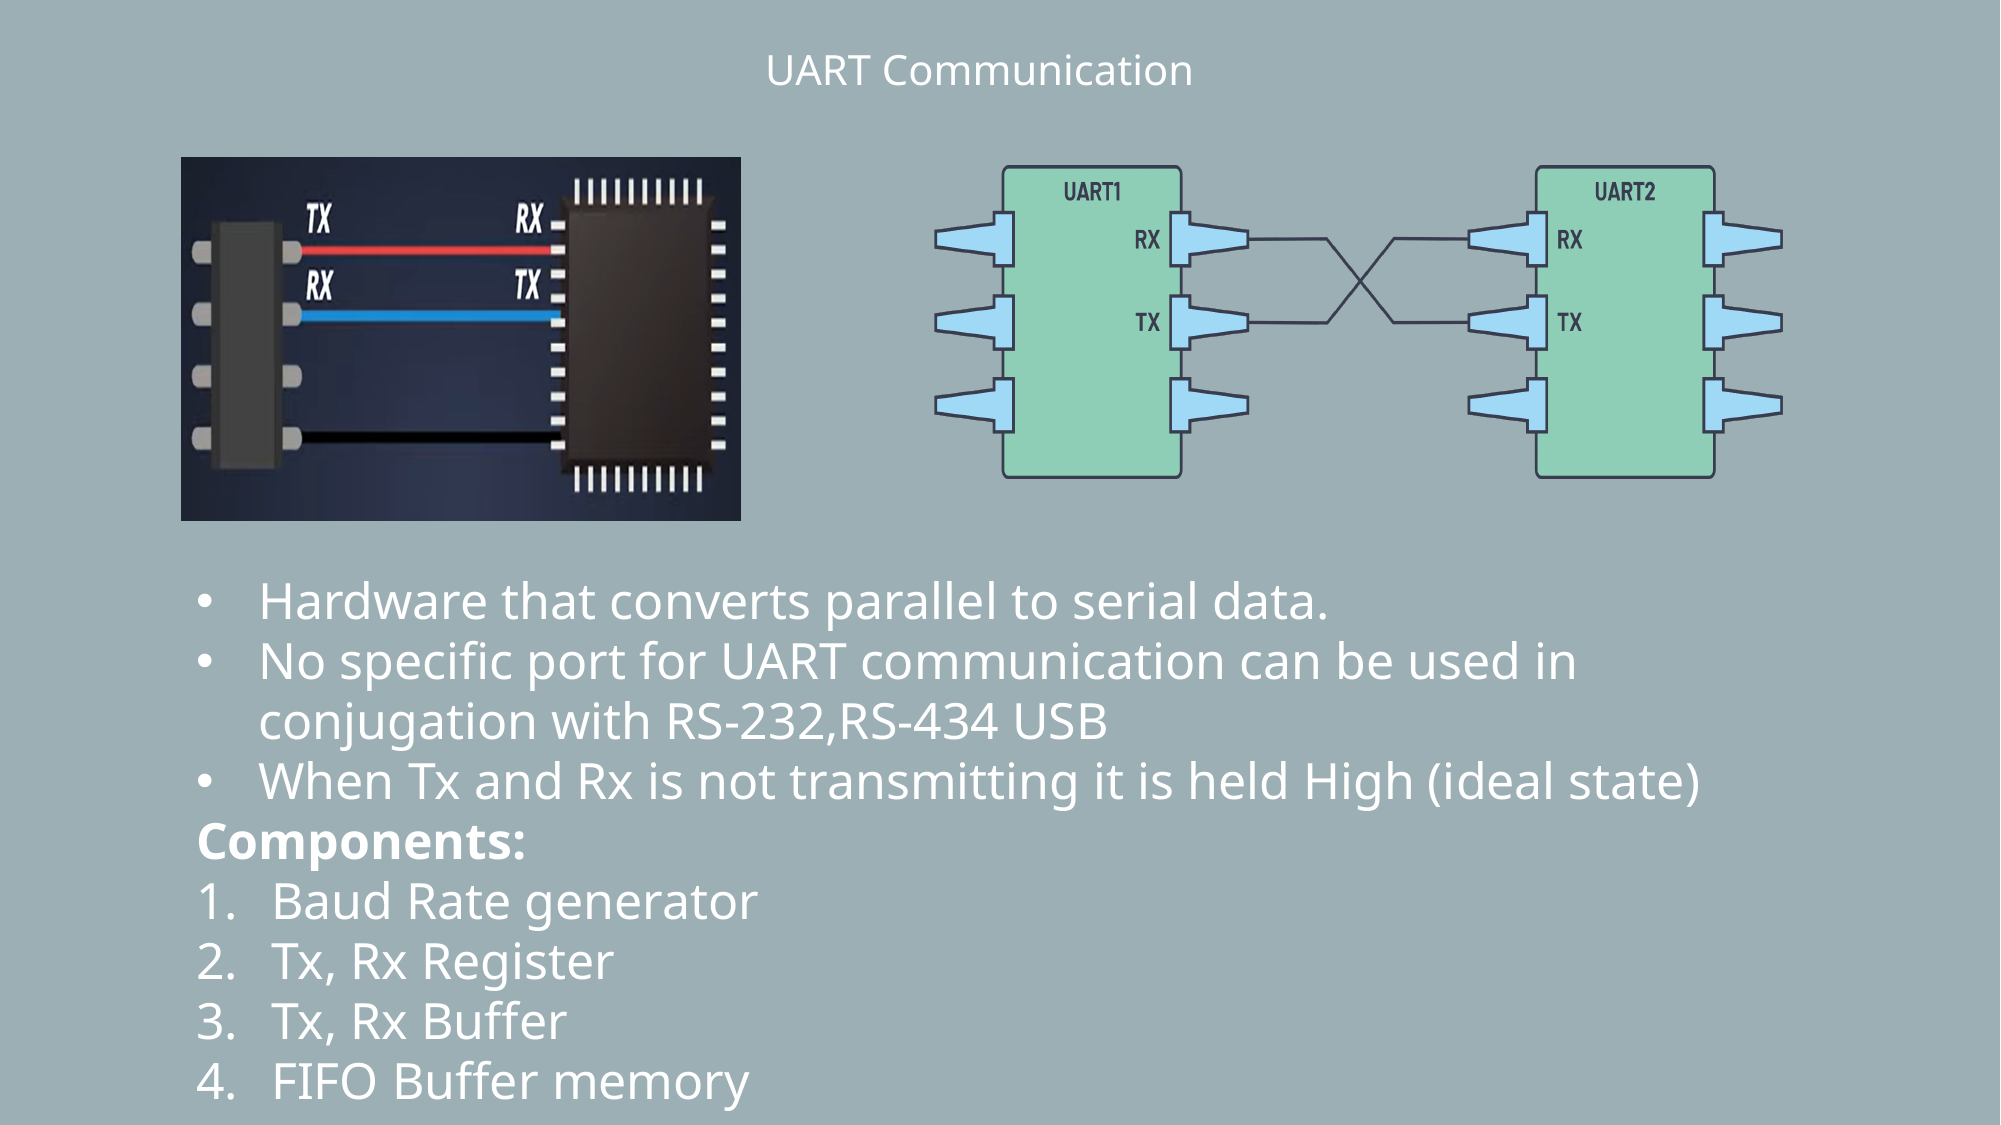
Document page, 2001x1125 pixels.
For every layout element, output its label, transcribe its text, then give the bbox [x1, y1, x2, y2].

text_box Hardware that converts parallel to serial data. No specific port for UART communication can be used in conjugation with RS-232,RS-434 USB When Tx and Rx is not transmitting it is held High (ideal state) Components: Baud Rate generator Tx, Rx Register Tx, Rx Buffer FIFO Buffer memory [181, 562, 1818, 1125]
picture [933, 165, 1784, 479]
picture [181, 157, 741, 521]
subtitle UART Communication [47, 36, 1912, 210]
